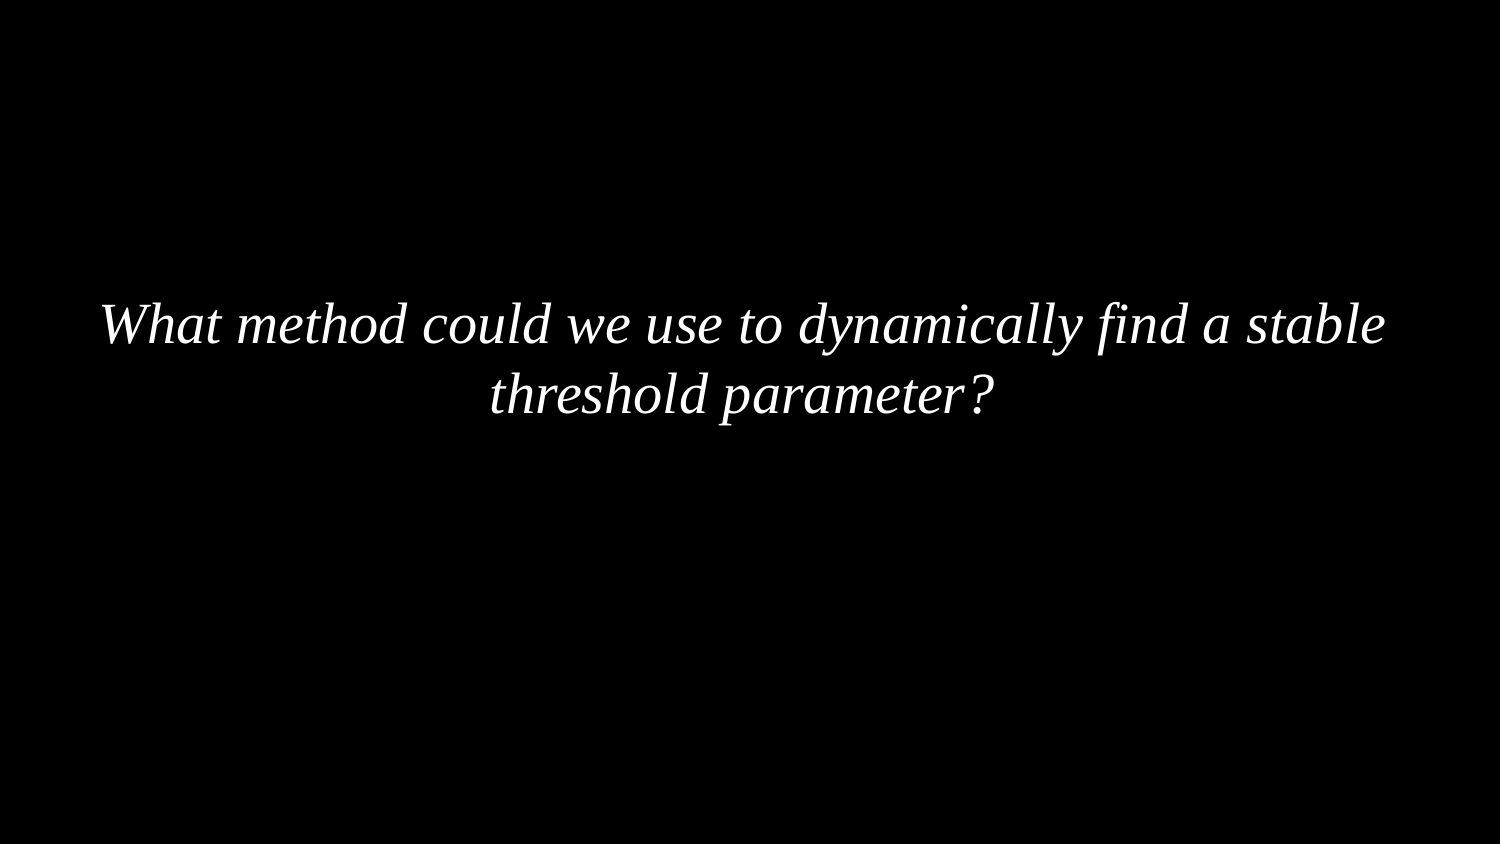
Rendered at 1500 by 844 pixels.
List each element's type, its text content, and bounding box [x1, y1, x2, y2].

list What method could we use to dynamically find a stable threshold parameter? [91, 277, 1409, 646]
